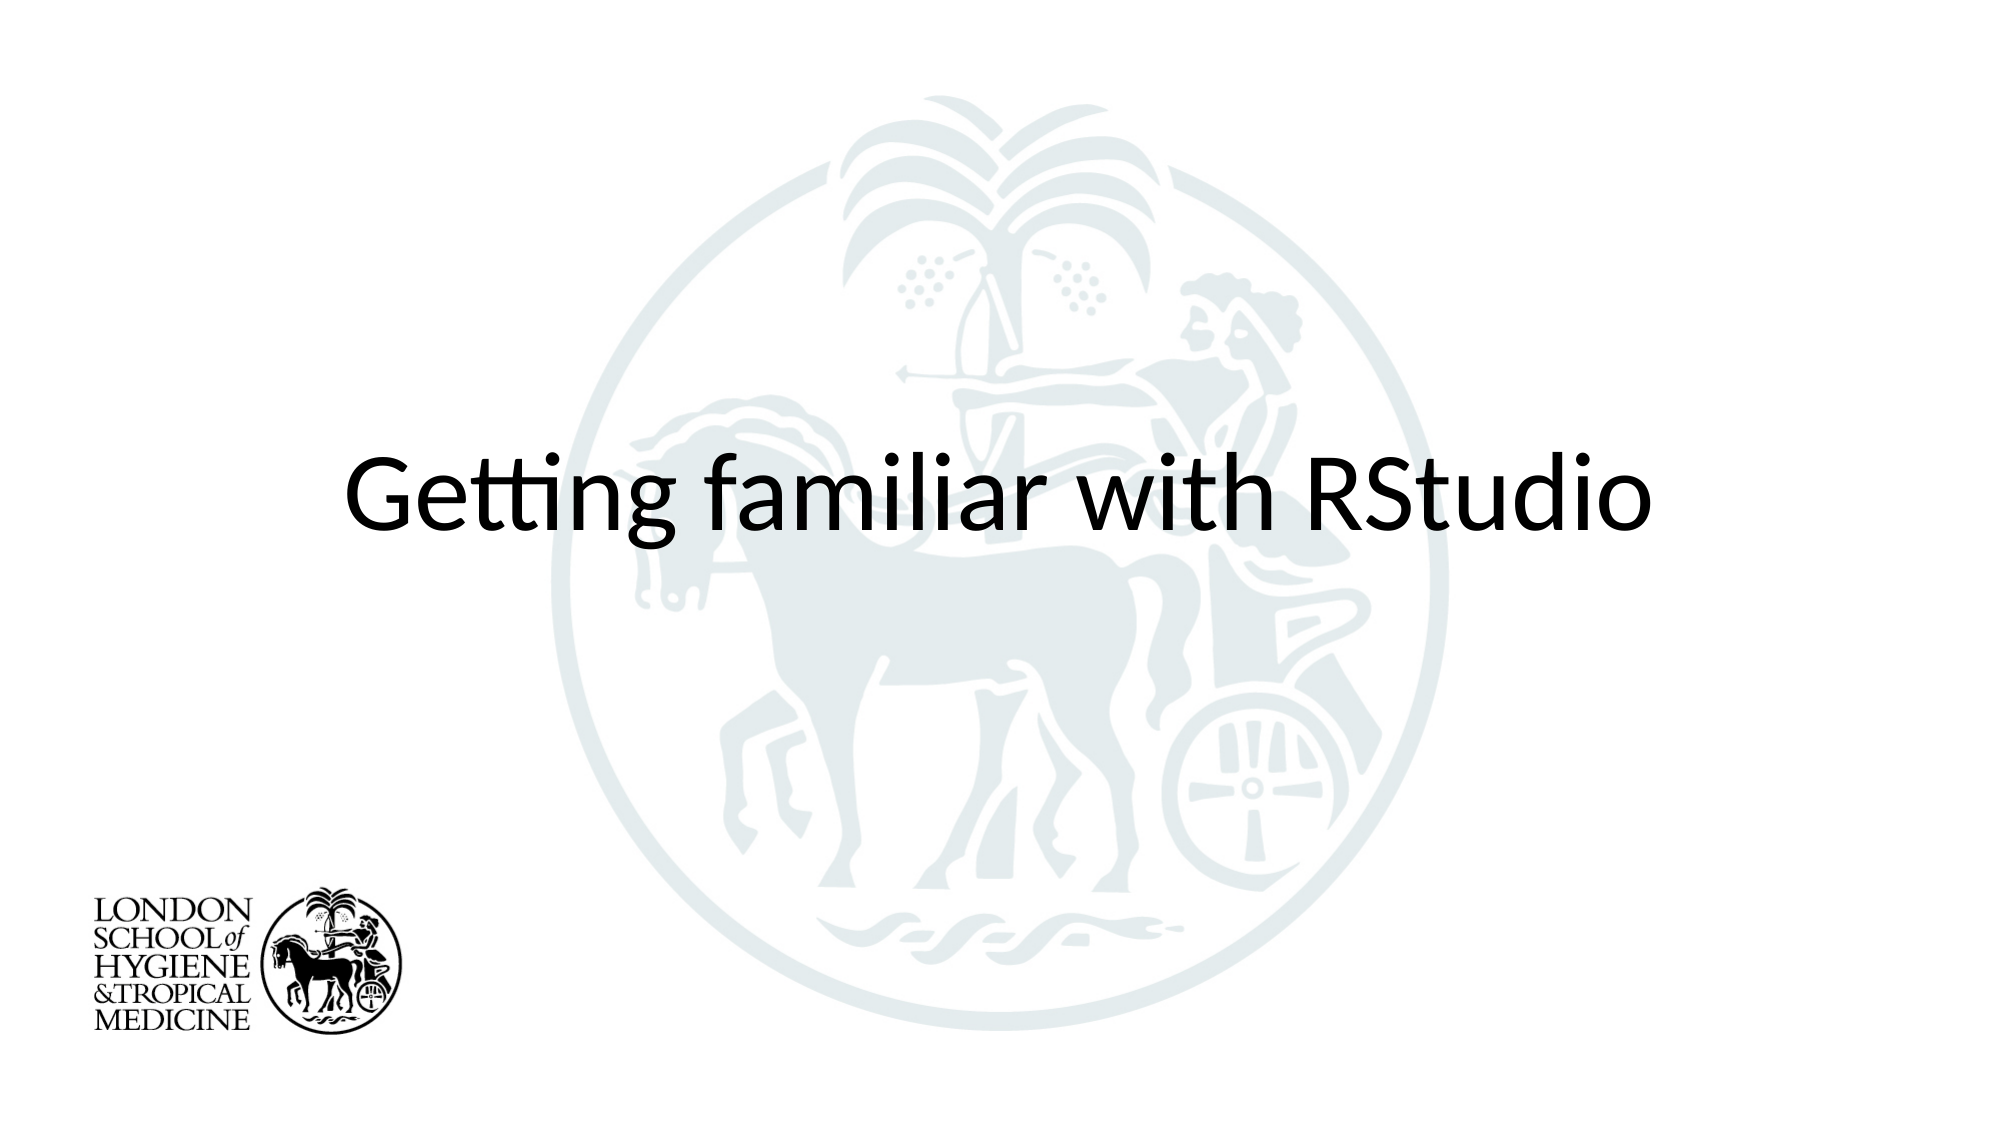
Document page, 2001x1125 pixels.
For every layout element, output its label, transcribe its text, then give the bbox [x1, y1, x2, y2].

text_box Getting familiar with RStudio [275, 410, 1725, 561]
picture [0, 0, 2001, 1125]
